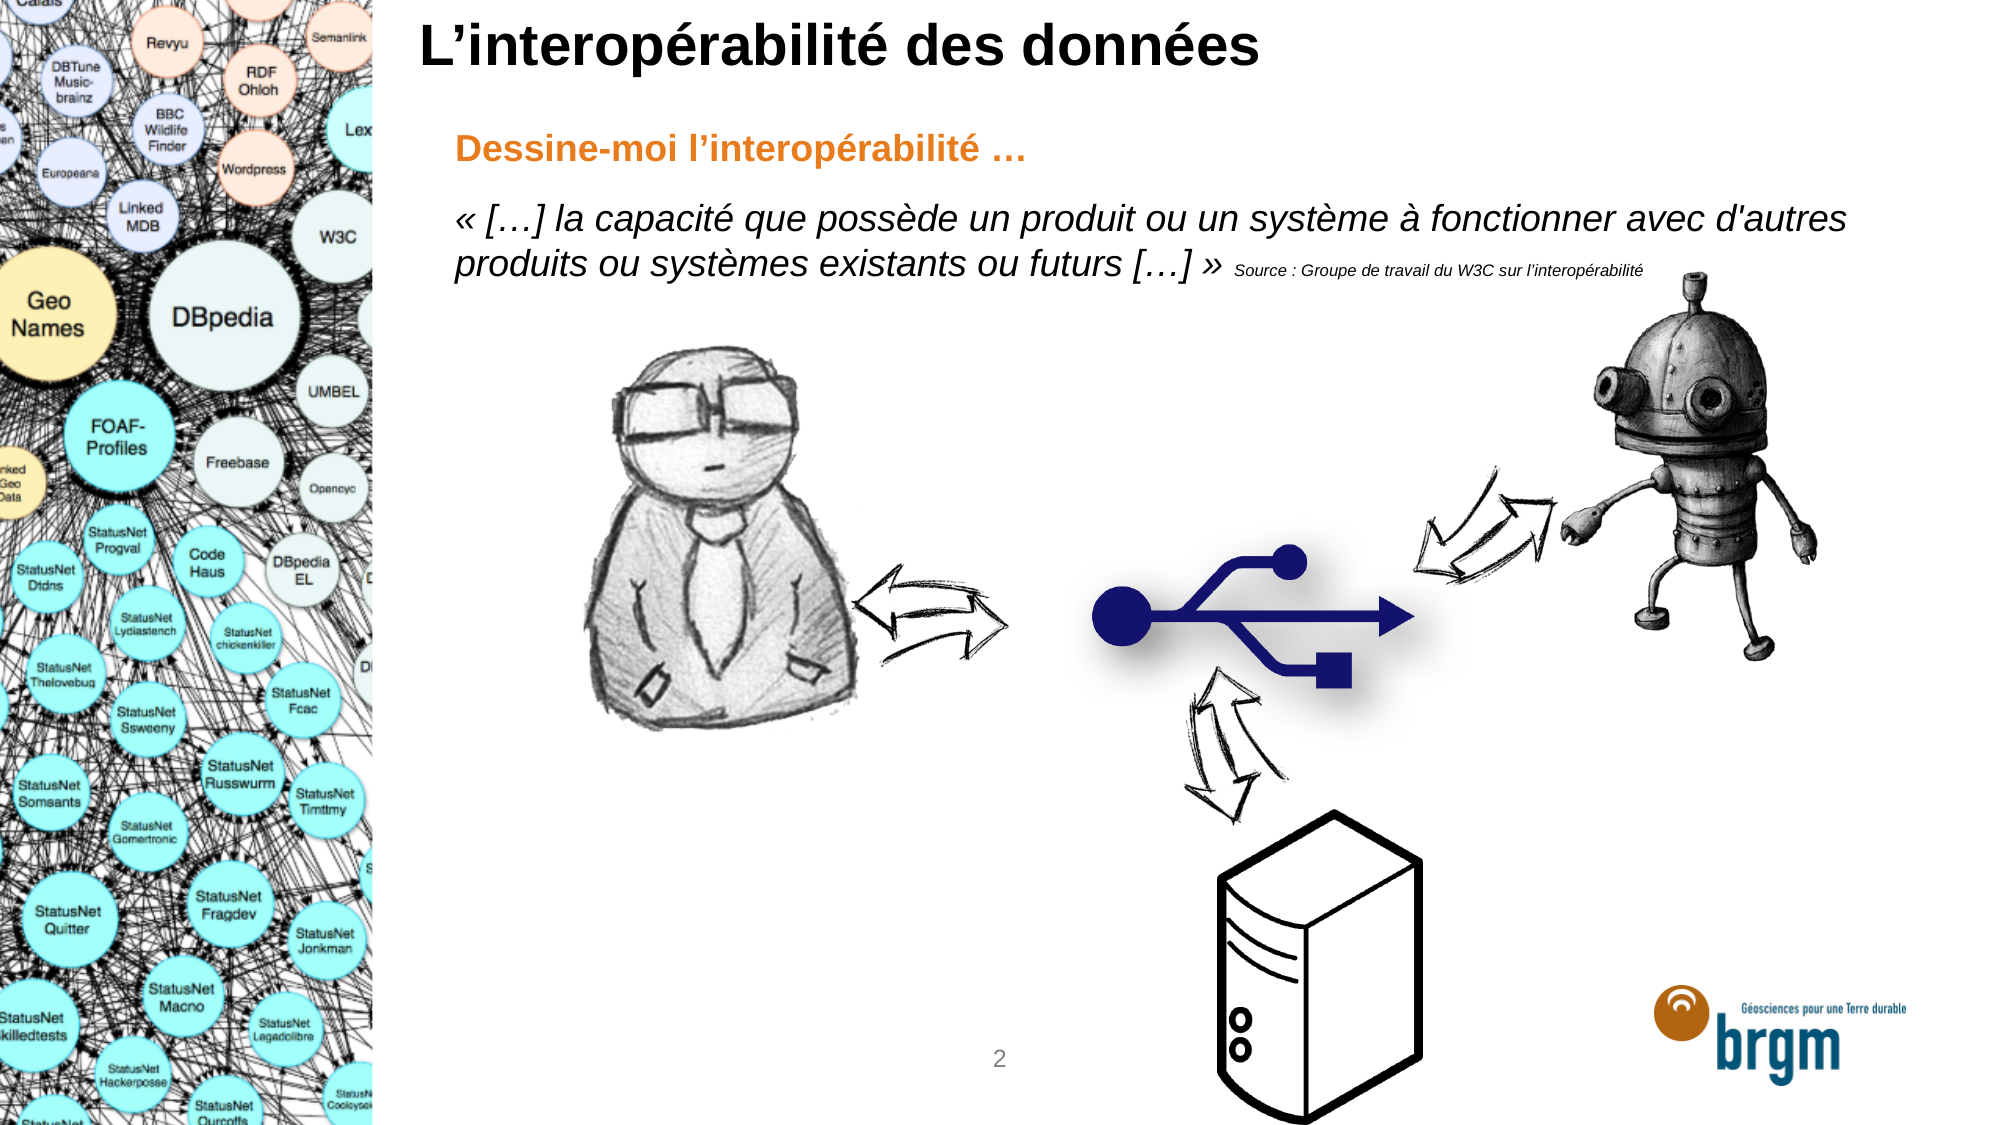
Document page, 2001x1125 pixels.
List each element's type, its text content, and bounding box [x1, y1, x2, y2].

picture [1777, 1038, 1785, 1061]
text_box Dessine-moi l’interopérabilité … « […] la capacité que possède un produit ou un système à fonctionner avec d'autres produits ou systèmes existants ou futurs […] » Source : Groupe de travail du W3C sur l’interopérabilité [440, 116, 1949, 292]
picture [1654, 985, 1906, 1086]
text_box L’interopérabilité des données [404, 0, 1657, 85]
slide_number 2 [774, 1035, 1217, 1096]
picture [0, 0, 373, 1125]
picture [521, 334, 1033, 735]
picture [1083, 266, 1842, 1125]
